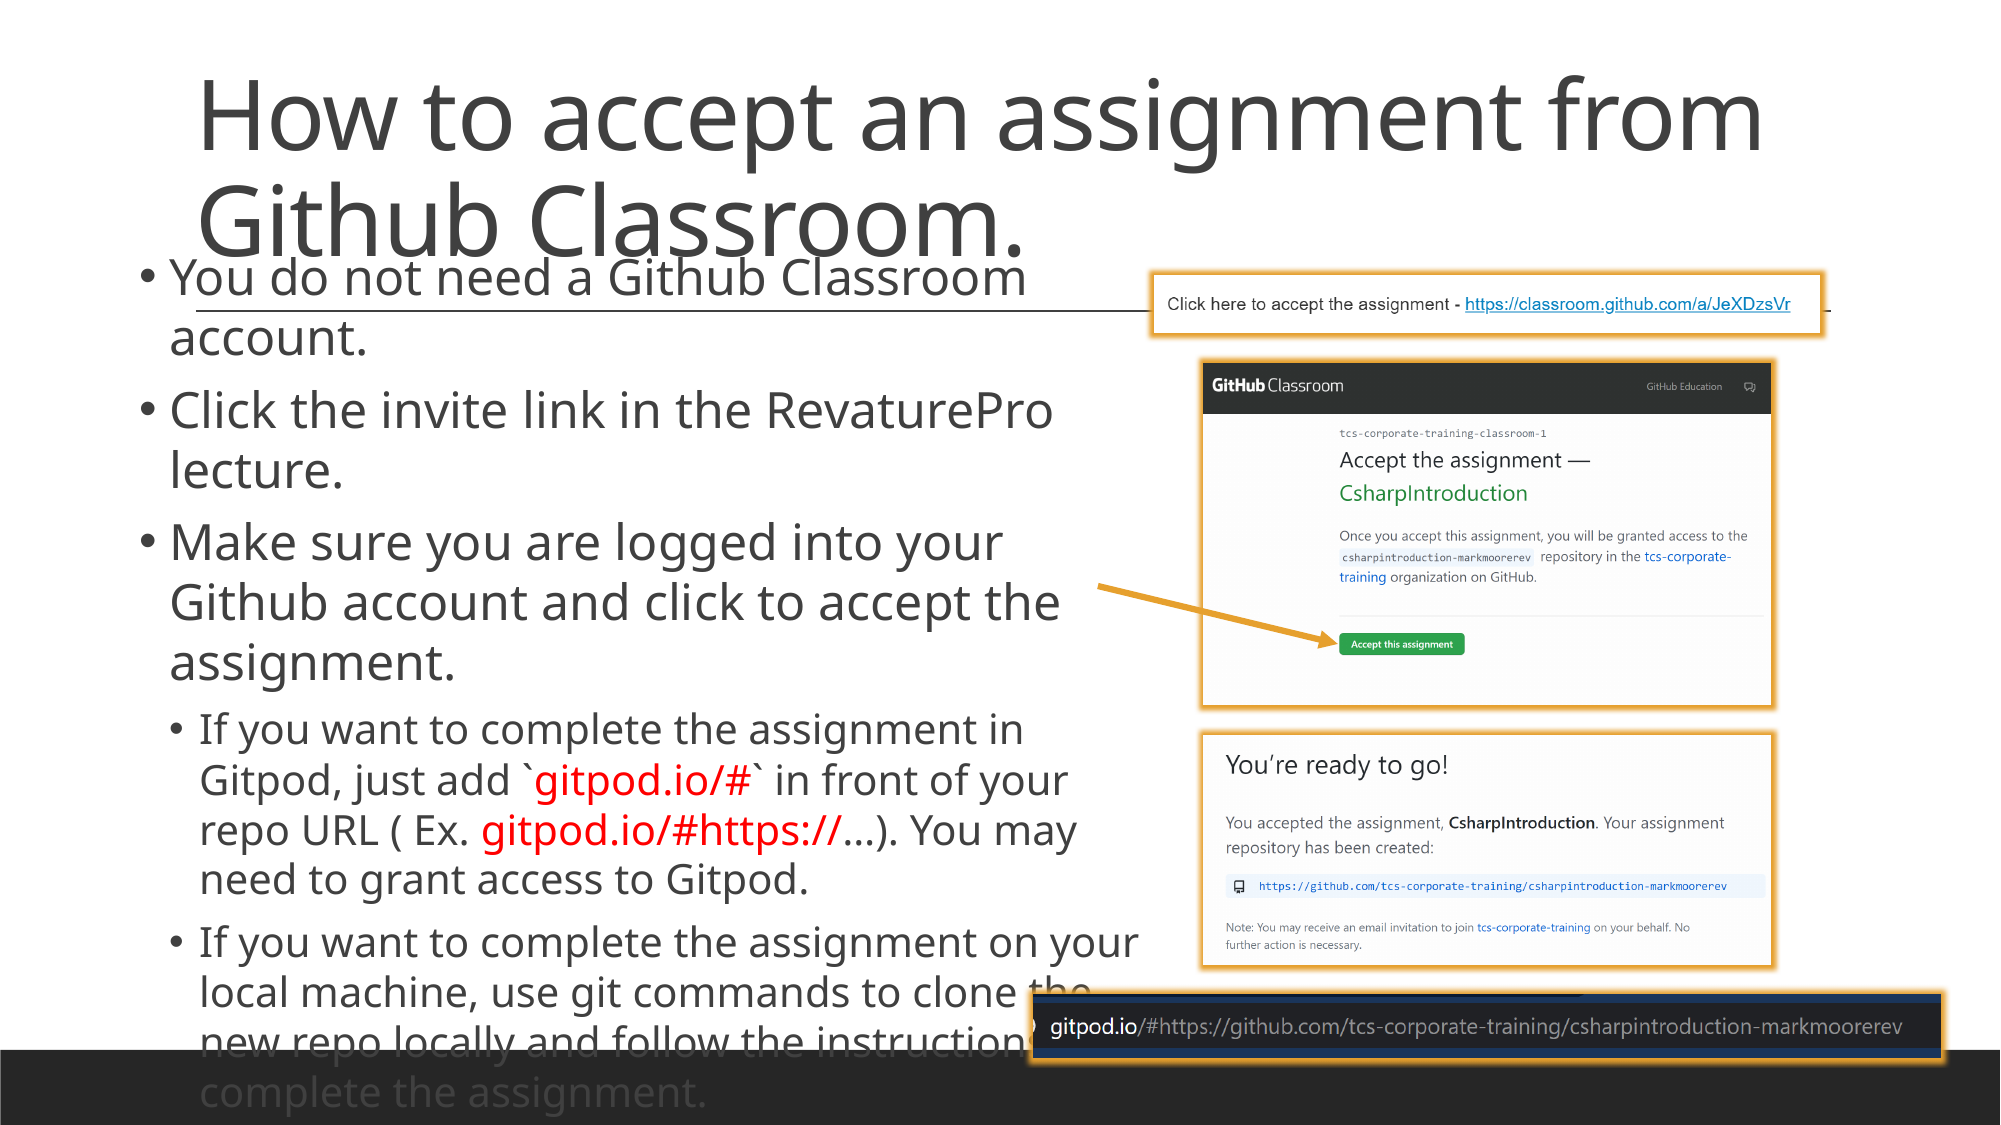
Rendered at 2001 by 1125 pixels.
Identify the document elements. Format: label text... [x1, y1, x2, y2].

picture [1202, 734, 1772, 966]
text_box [1097, 585, 1339, 645]
picture [1032, 994, 1941, 1058]
title How to accept an assignment from Github Classroom. [180, 47, 1830, 285]
picture [1153, 274, 1821, 334]
picture [1202, 362, 1772, 706]
list You do not need a Github Classroom account. Click the invite link in the RevaturePro lecture. Make sure you are logged into your Github account and click to accept the assignment. If you want to complete the assignment in Gitpod, just add `gitpod.io/#` in front of your repo URL ( Ex. gitpod.io/#https://…). You may need to grant access to Gitpod. If you want to complete the assignment on your local machine, use git commands to clone the new repo locally and follow the instructions to complete the assignment. [106, 311, 1145, 1050]
